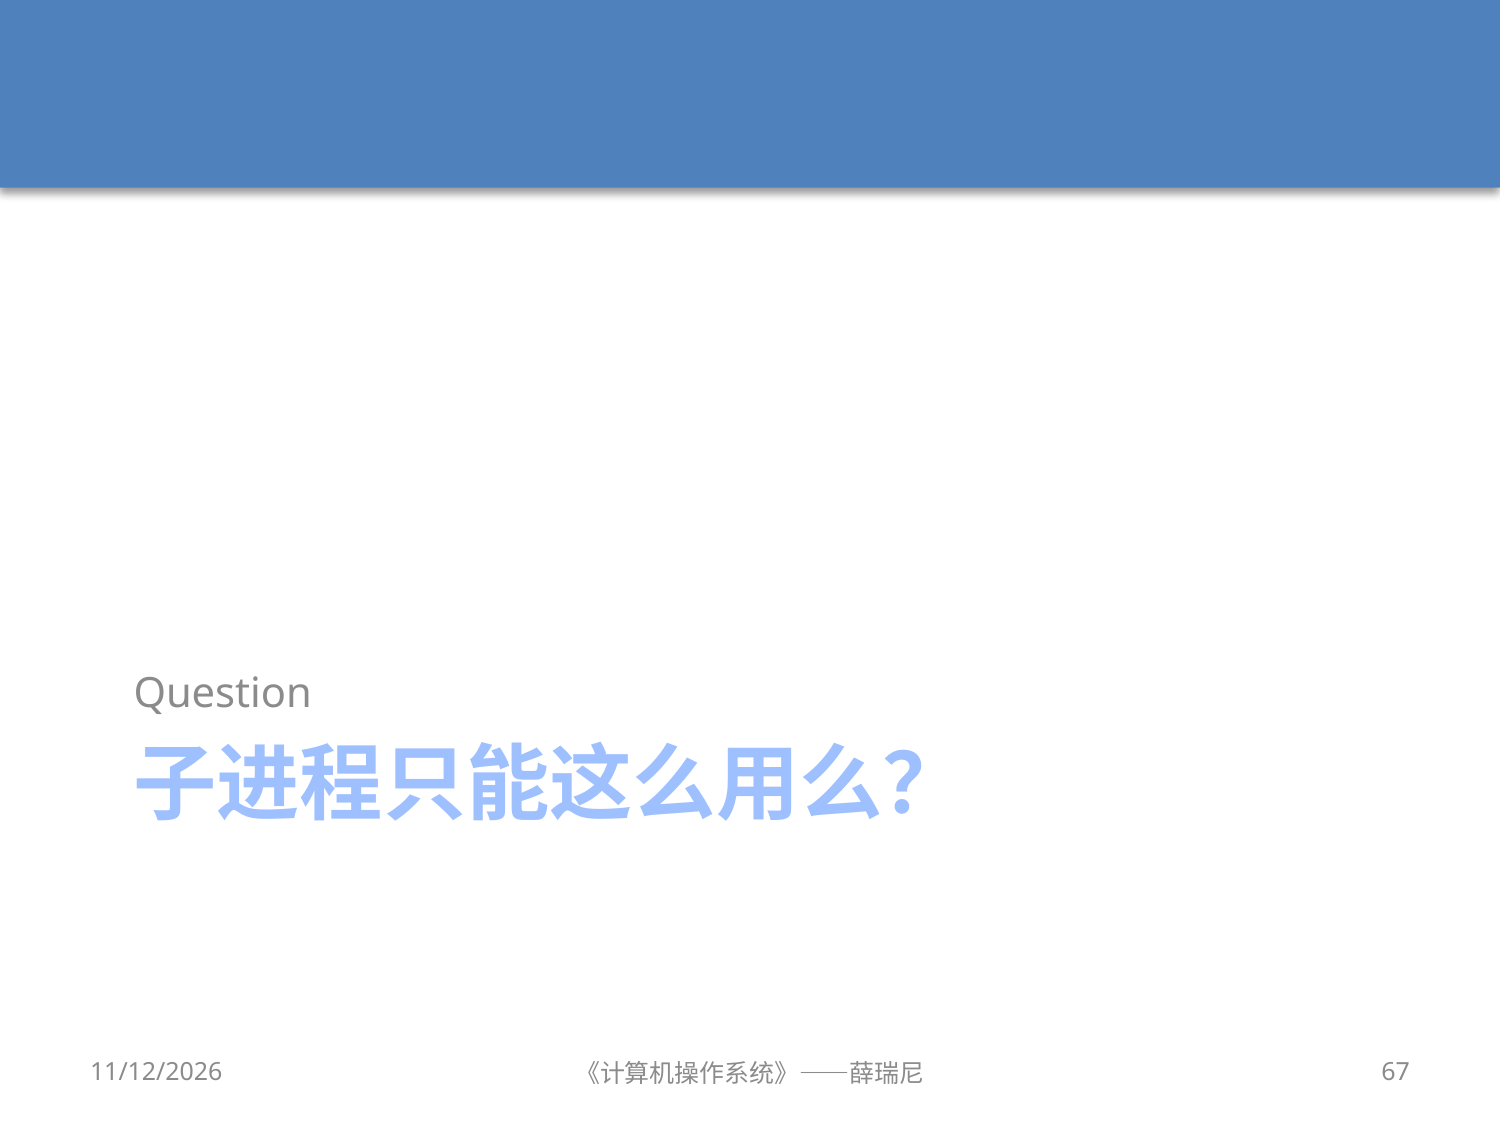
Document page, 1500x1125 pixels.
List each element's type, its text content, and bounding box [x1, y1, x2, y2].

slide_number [75, 1042, 425, 1103]
footer 《计算机操作系统》——薛瑞尼 [512, 1042, 988, 1103]
title 子进程只能这么用么？ [118, 723, 1394, 947]
list Question [118, 476, 1394, 723]
slide_number 67 [1074, 1042, 1425, 1103]
